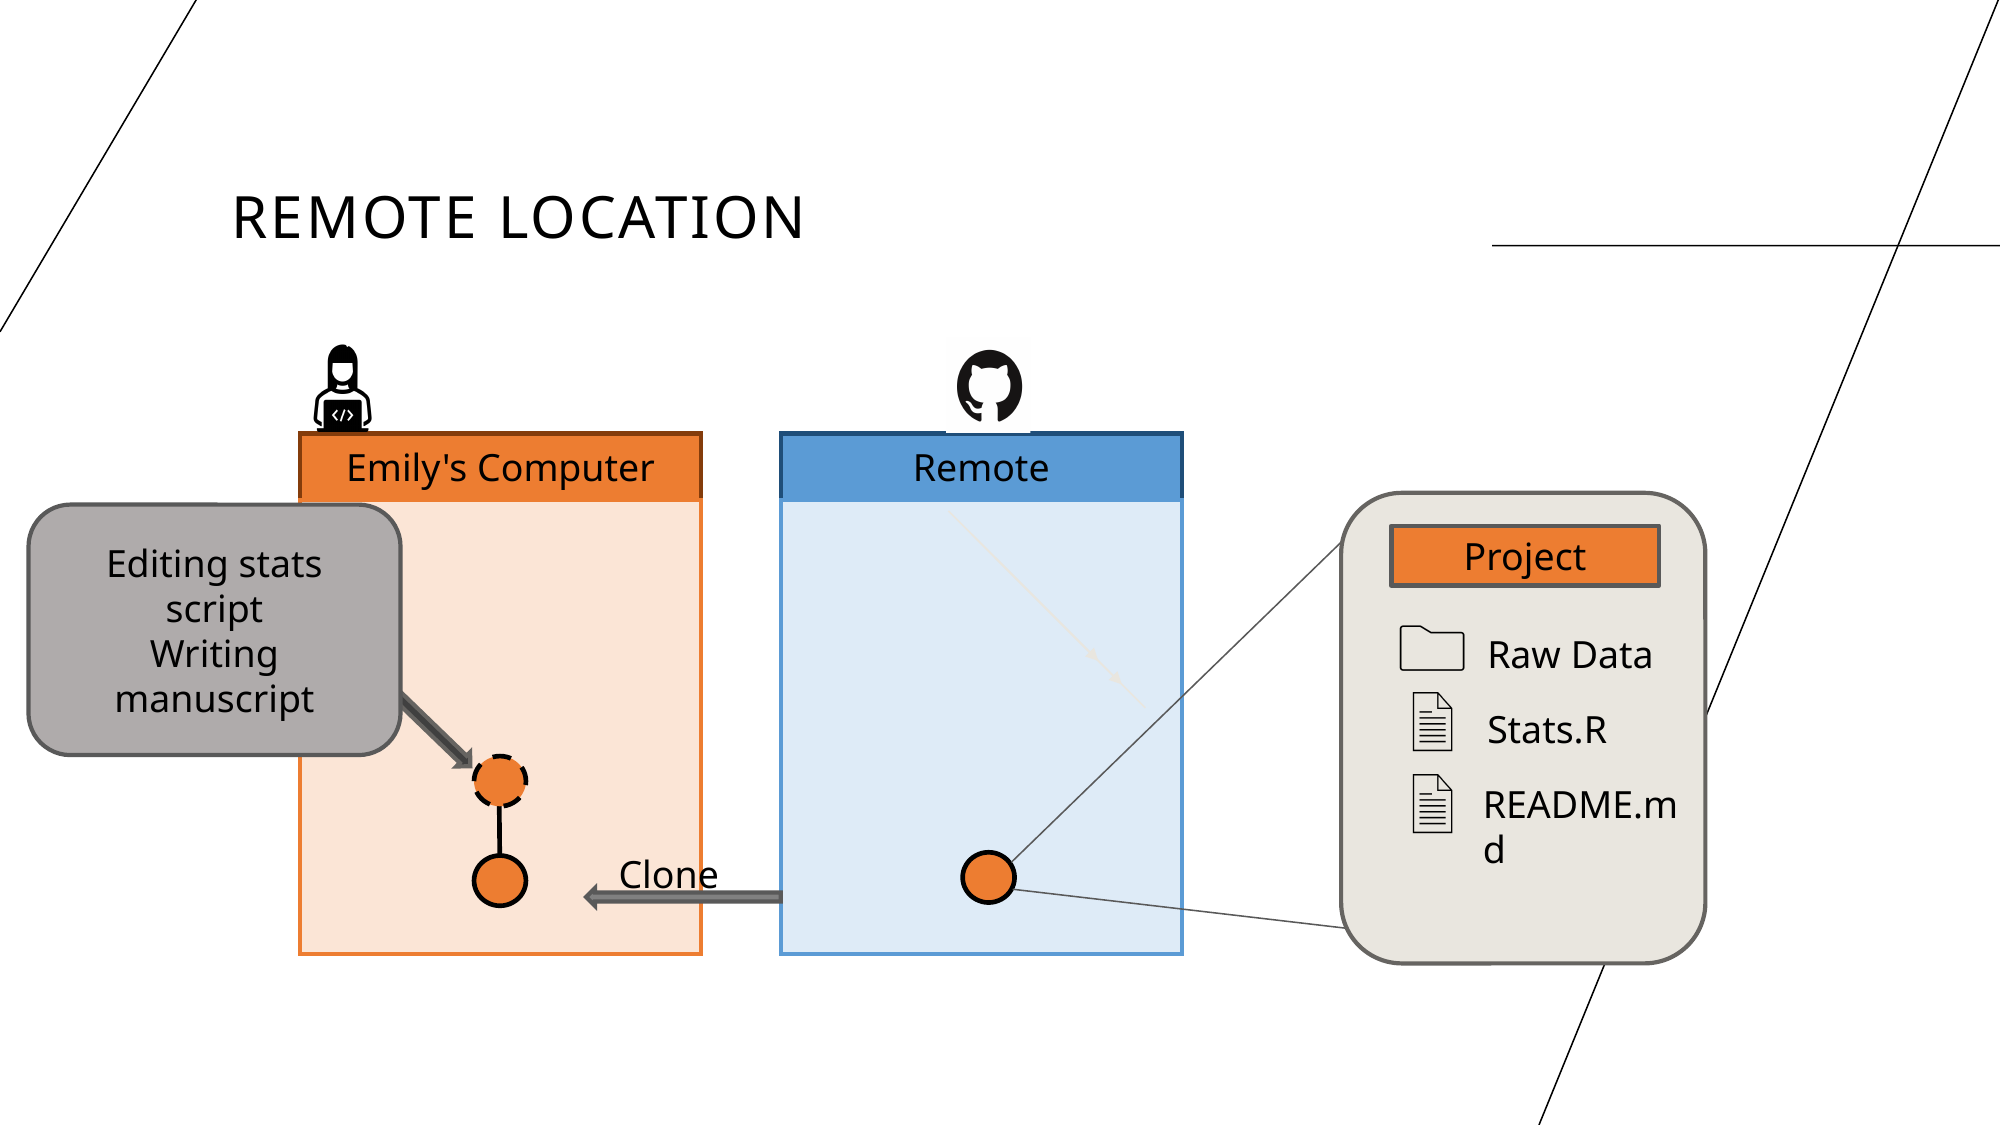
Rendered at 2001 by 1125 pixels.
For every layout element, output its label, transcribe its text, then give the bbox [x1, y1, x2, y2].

text_box [1012, 888, 1344, 929]
picture [300, 335, 385, 434]
text_box [583, 883, 783, 911]
text_box [1085, 653, 1096, 661]
text_box [960, 850, 1017, 905]
text_box [779, 498, 1184, 956]
text_box [1010, 543, 1339, 863]
text_box Raw Data [1478, 623, 1677, 684]
text_box Editing stats script Writing manuscript [26, 502, 403, 758]
text_box [1108, 676, 1119, 684]
picture [945, 336, 1031, 433]
text_box [1090, 647, 1098, 658]
text_box README.md [1468, 774, 1706, 879]
text_box Emily's Computer [298, 431, 703, 498]
text_box Remote [779, 431, 1184, 498]
text_box Project [1391, 525, 1659, 586]
text_box [471, 753, 528, 809]
title Remote Location [216, 43, 1413, 259]
text_box [1114, 671, 1122, 682]
picture [1400, 768, 1464, 839]
text_box [1339, 490, 1708, 966]
text_box [403, 691, 473, 769]
text_box Clone [603, 843, 749, 890]
picture [1390, 609, 1474, 757]
text_box Stats.R [1472, 698, 1677, 758]
text_box [471, 853, 529, 908]
text_box [298, 498, 703, 956]
